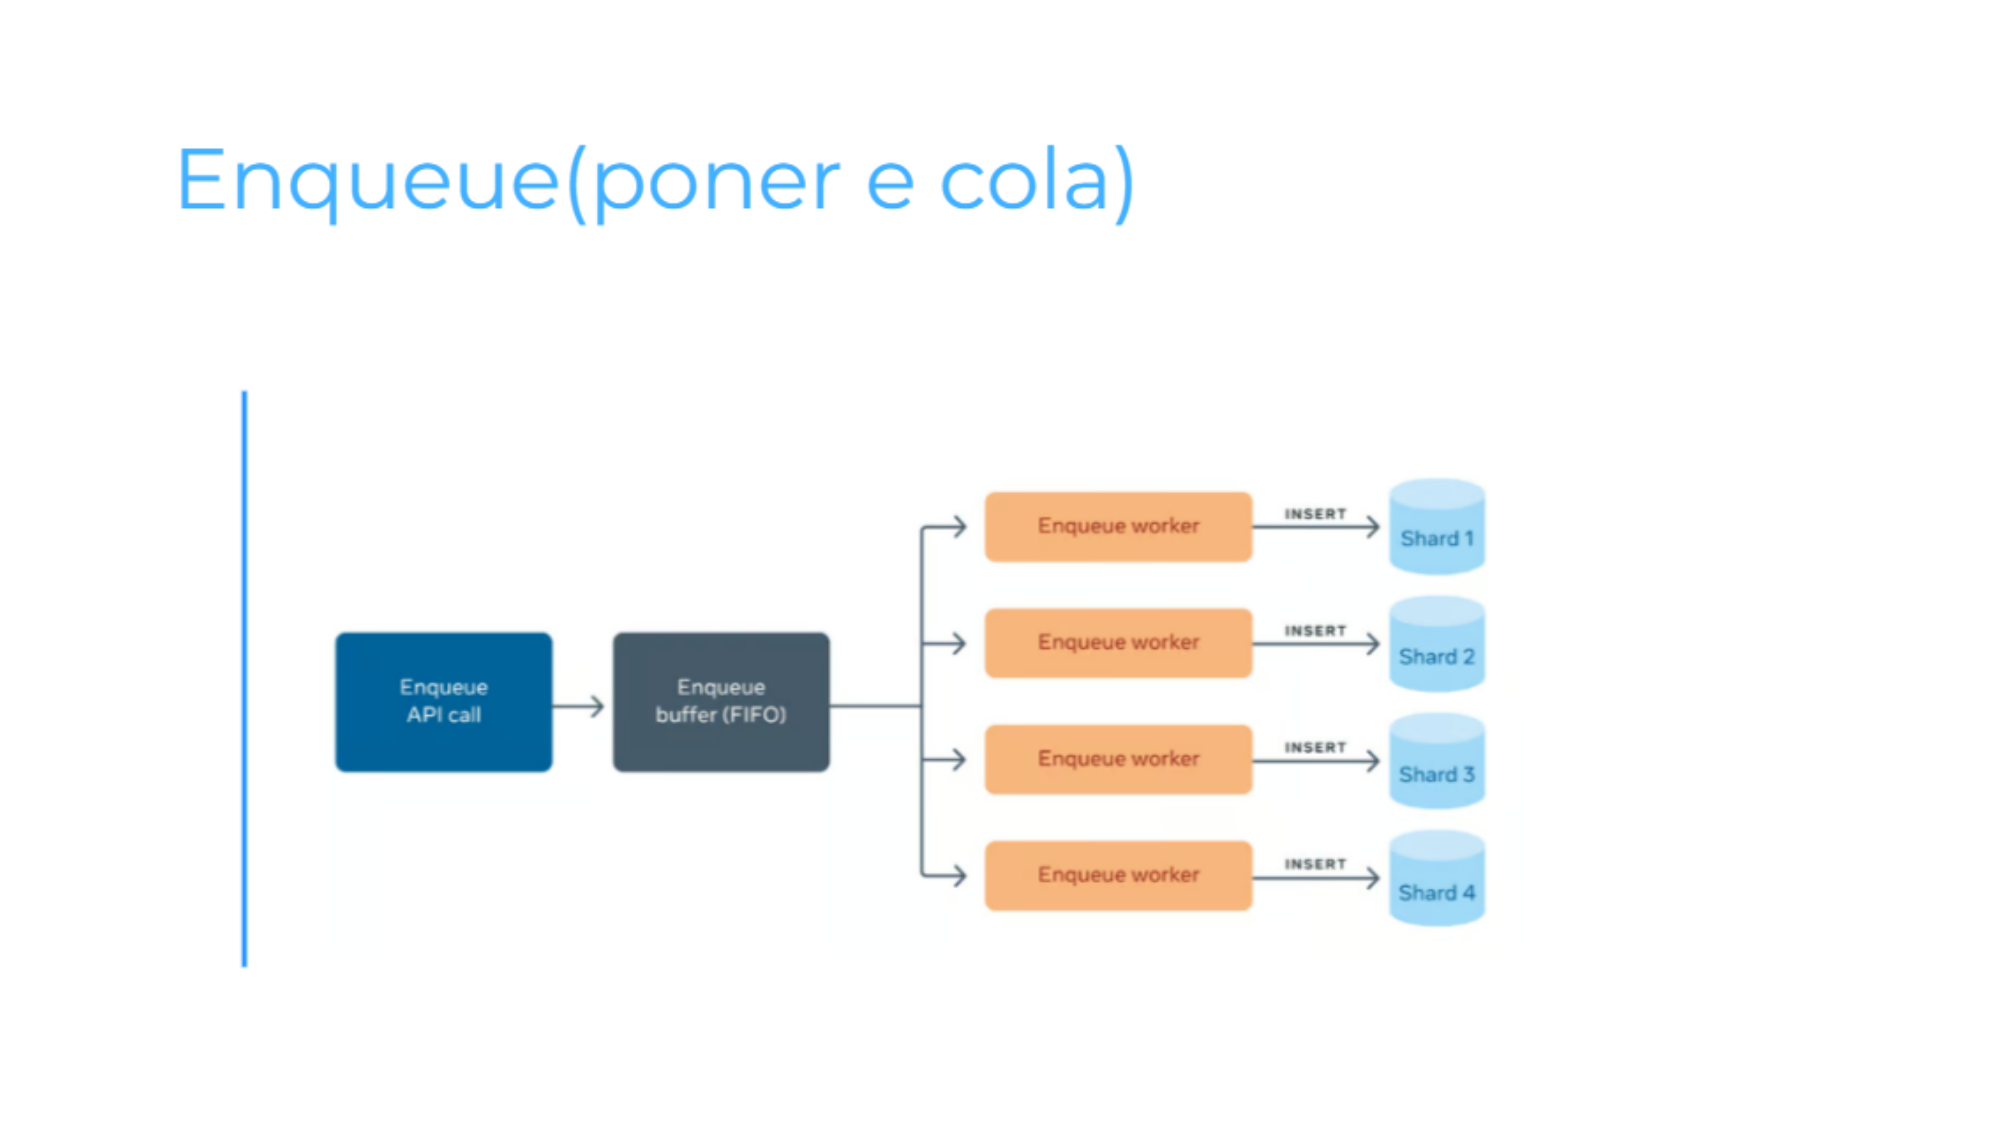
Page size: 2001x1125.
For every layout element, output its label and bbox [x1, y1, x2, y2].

picture [118, 66, 1882, 1059]
